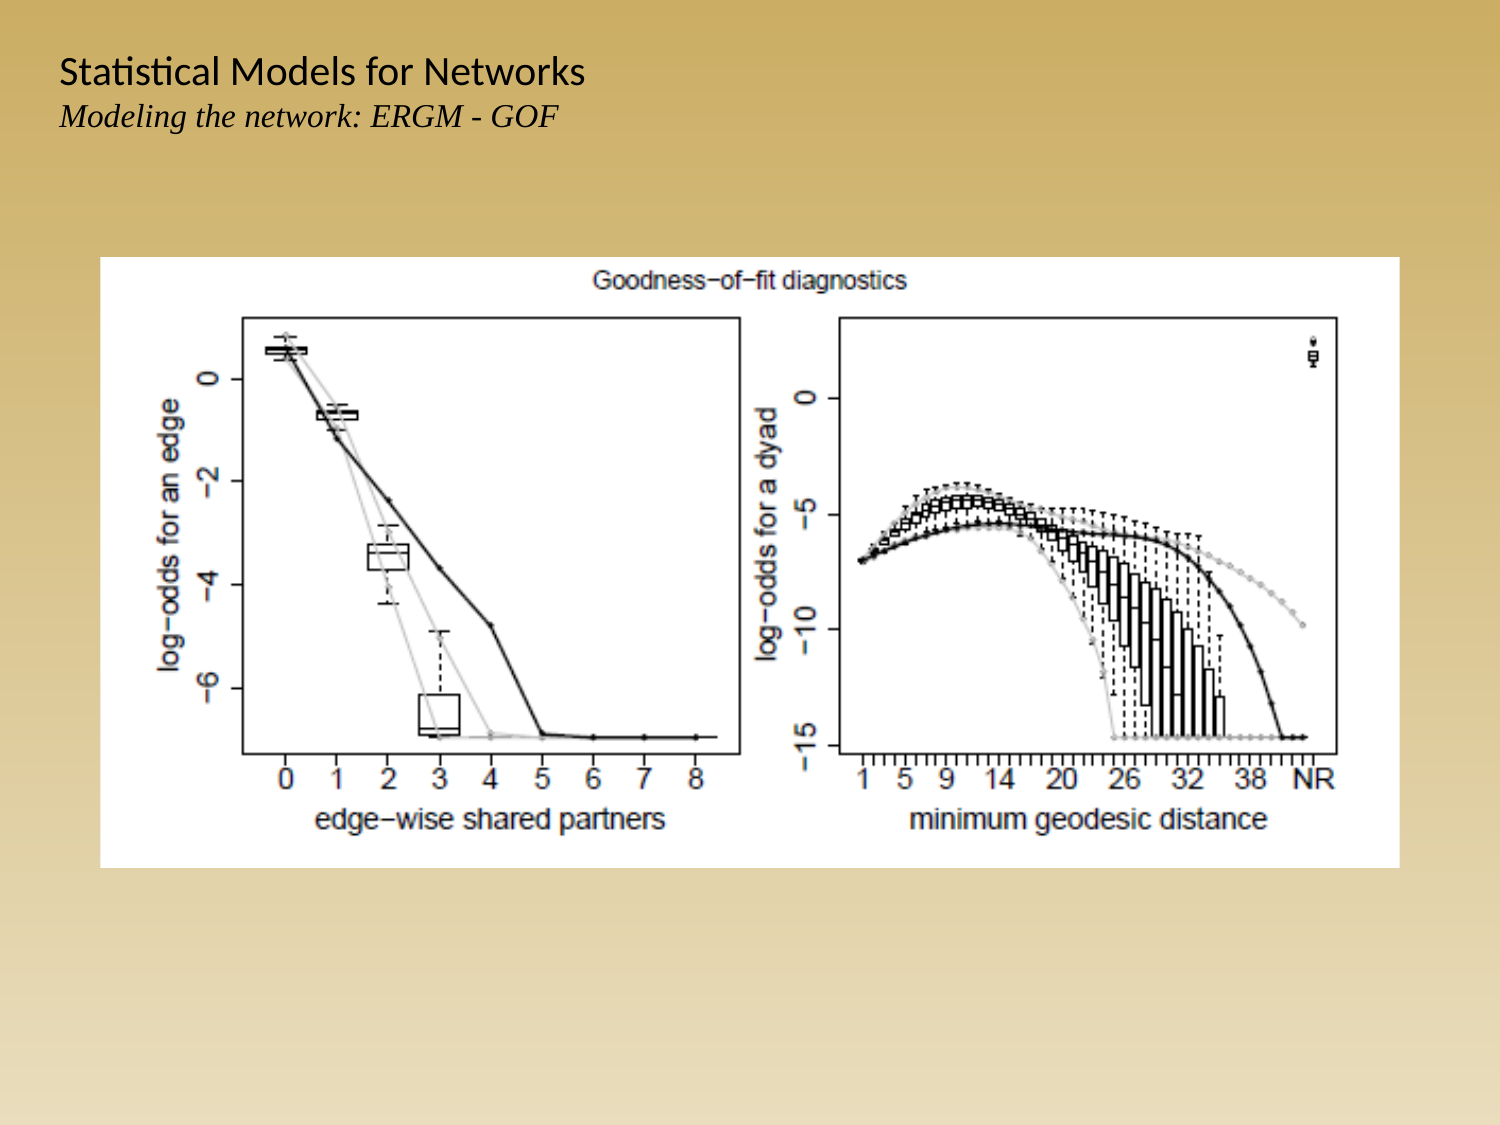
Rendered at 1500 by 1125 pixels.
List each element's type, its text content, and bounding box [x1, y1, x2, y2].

picture [100, 256, 1400, 869]
text_box Statistical Models for Networks Modeling the network: ERGM - GOF [44, 36, 601, 142]
